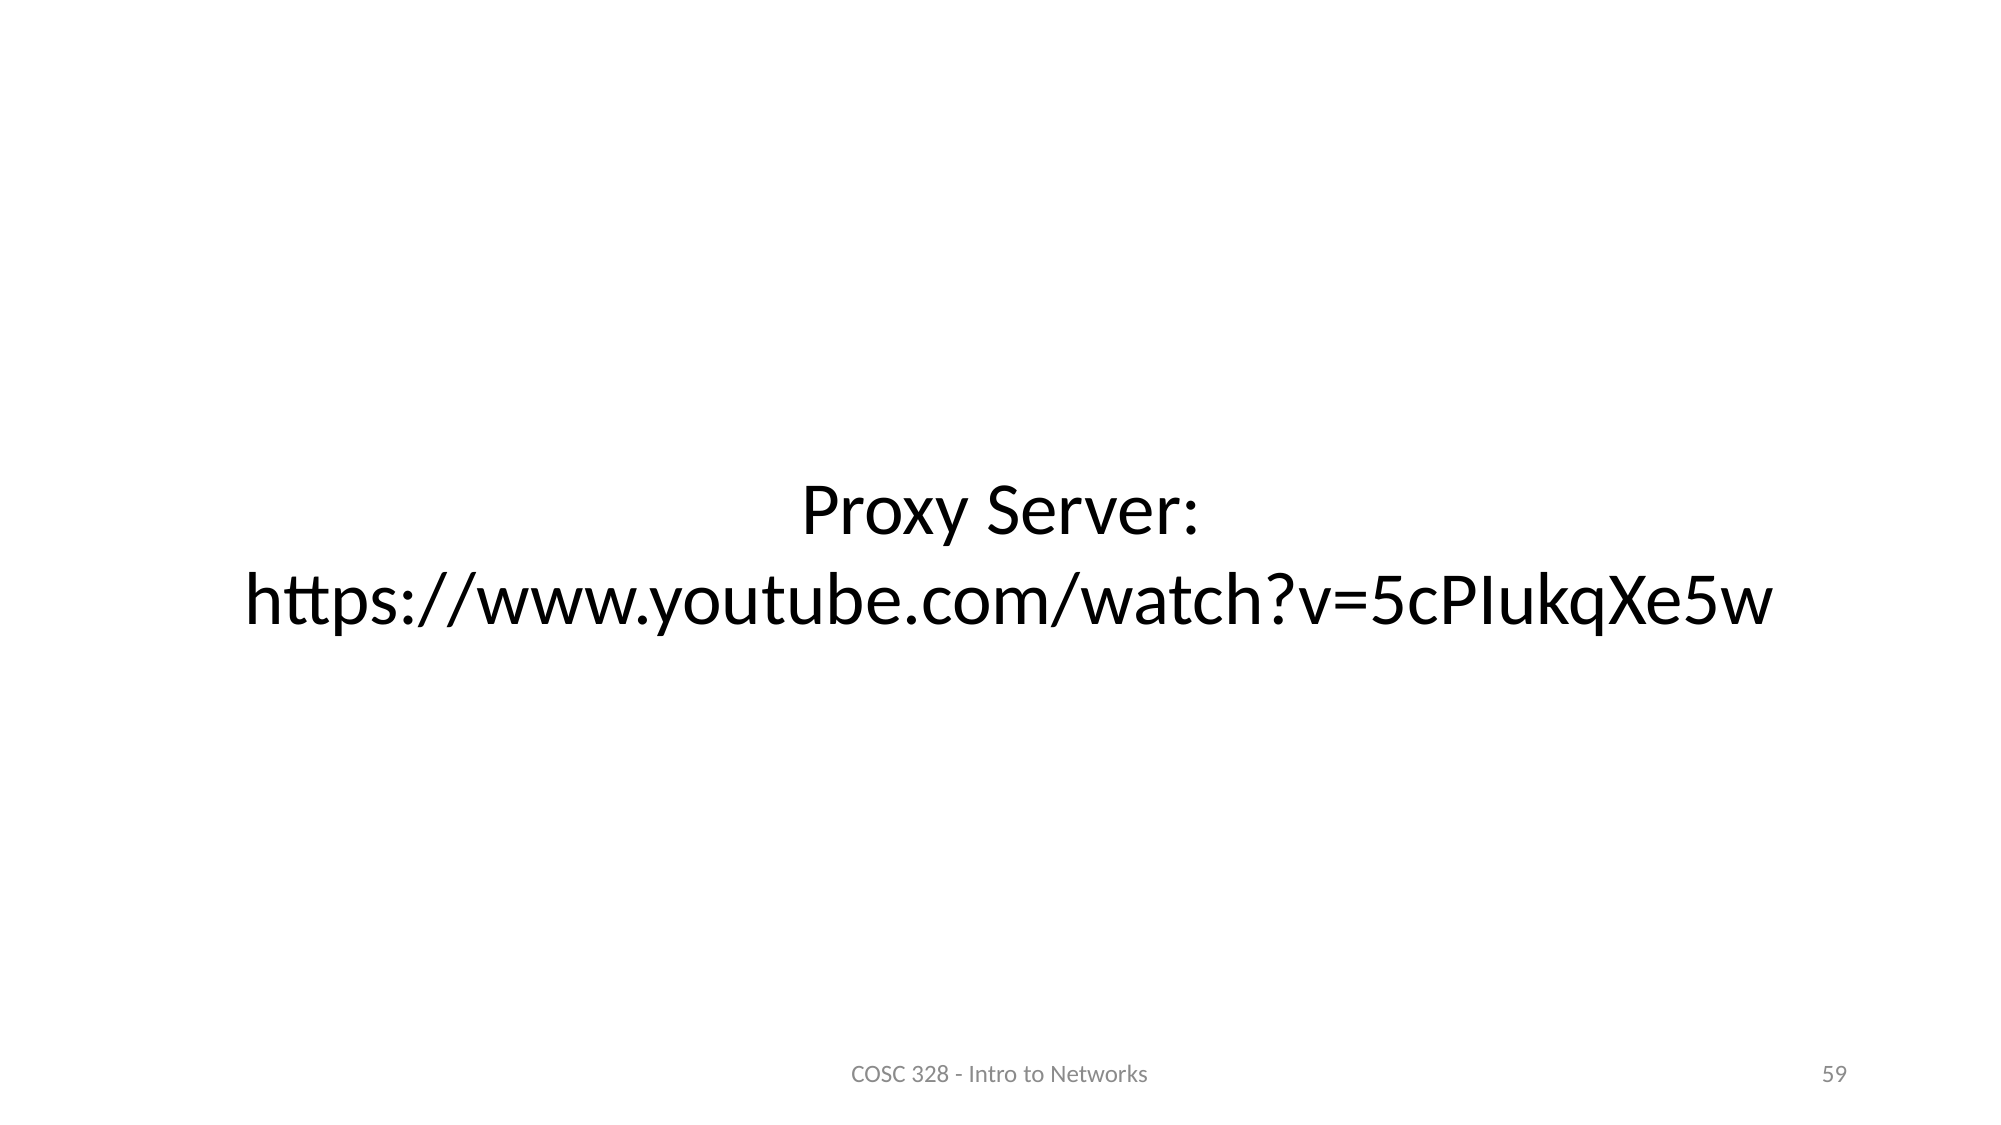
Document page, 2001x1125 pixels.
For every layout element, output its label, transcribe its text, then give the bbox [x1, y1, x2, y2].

footer COSC 328 - Intro to Networks [662, 1042, 1338, 1103]
slide_number 59 [1412, 1042, 1863, 1103]
text_box Proxy Server: https://www.youtube.com/watch?v=5cPIukqXe5w [229, 452, 1791, 648]
